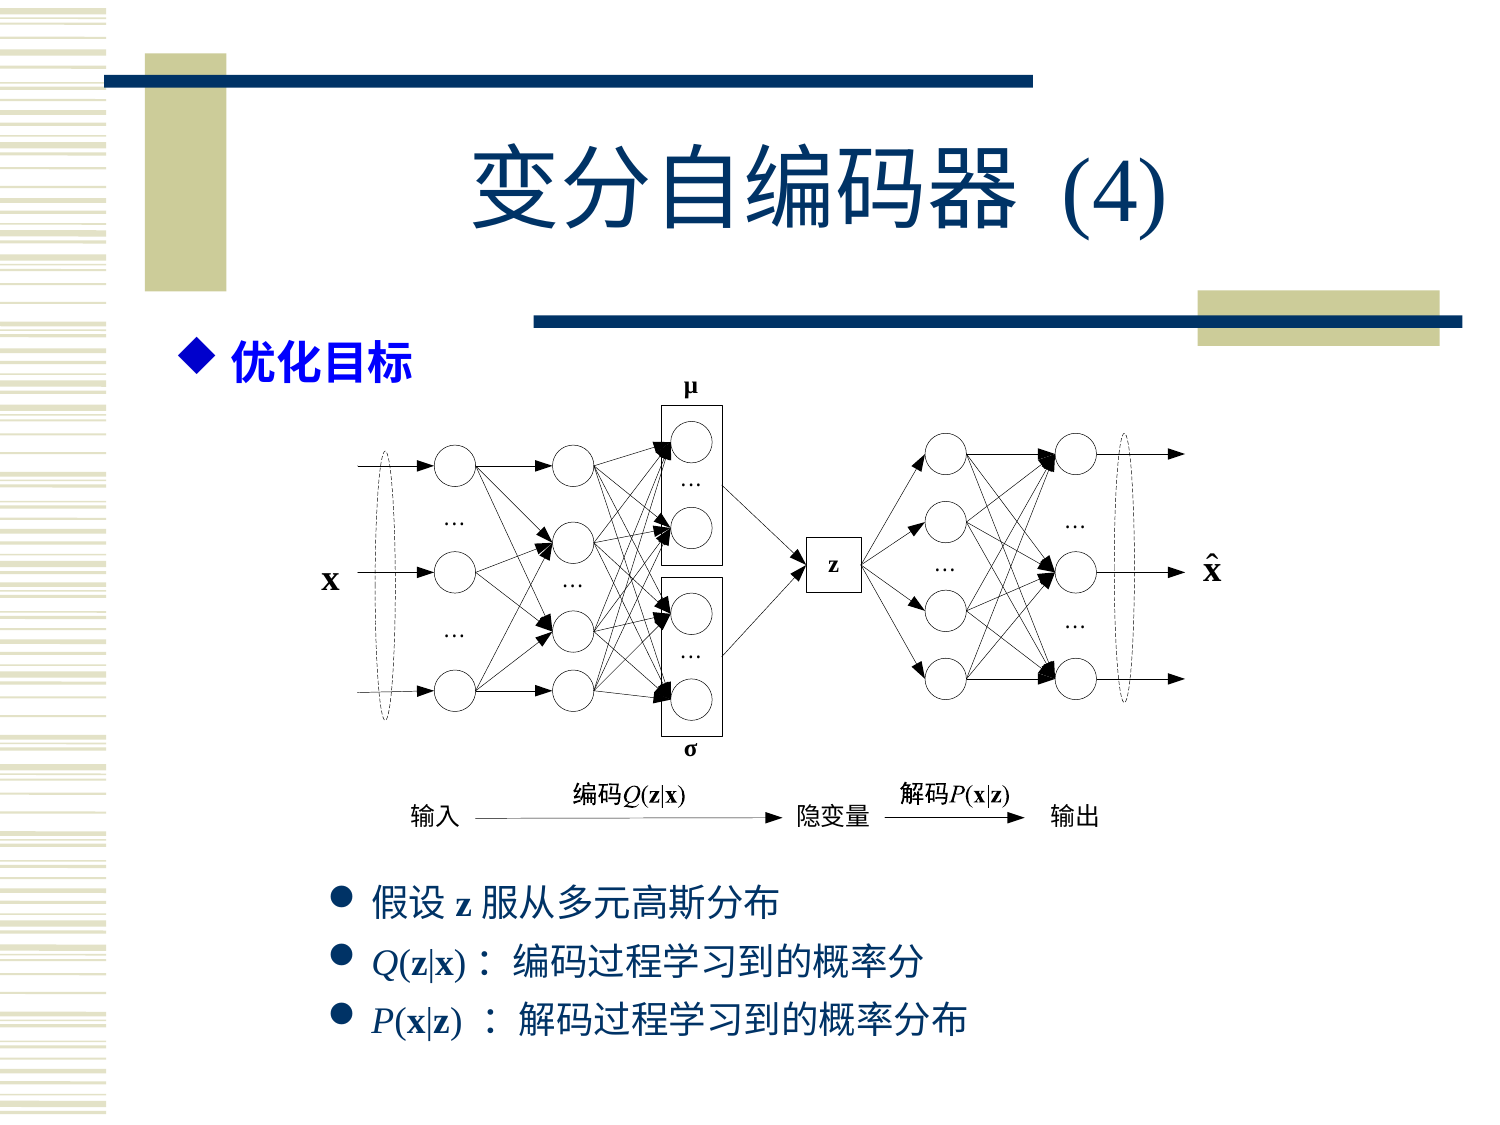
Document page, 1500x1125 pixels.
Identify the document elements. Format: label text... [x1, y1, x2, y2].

title 变分自编码器 (4) [224, 99, 1436, 288]
picture [312, 373, 1230, 870]
list 优化目标 [159, 326, 1439, 1002]
text_box 假设z服从多元高斯分布 Q(z|x)：编码过程学习到的概率分 P(x|z) ：解码过程学习到的概率分布 [312, 877, 1046, 1049]
